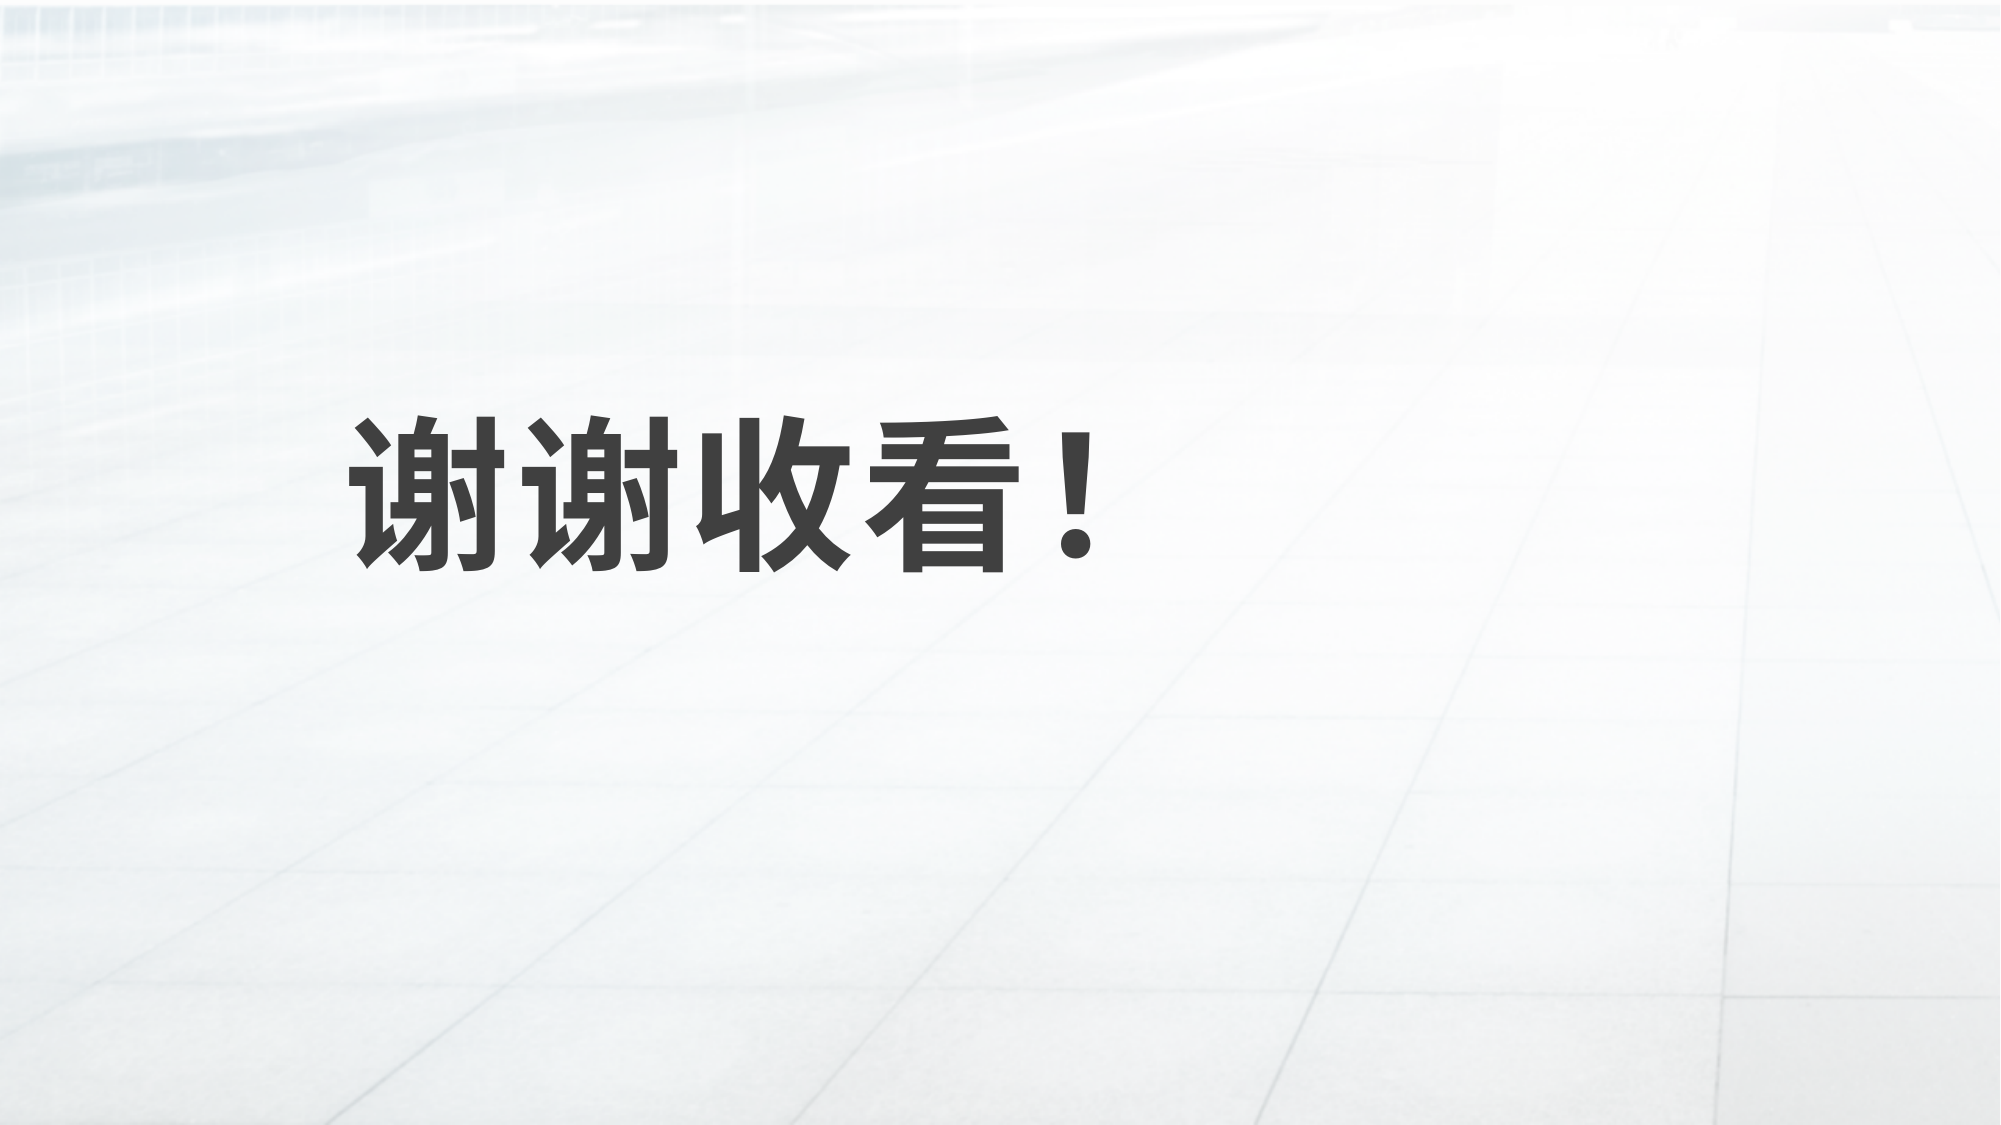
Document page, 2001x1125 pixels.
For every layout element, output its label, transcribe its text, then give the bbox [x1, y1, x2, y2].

text_box 谢谢收看！ [203, 383, 1342, 599]
picture [0, 0, 2001, 1125]
